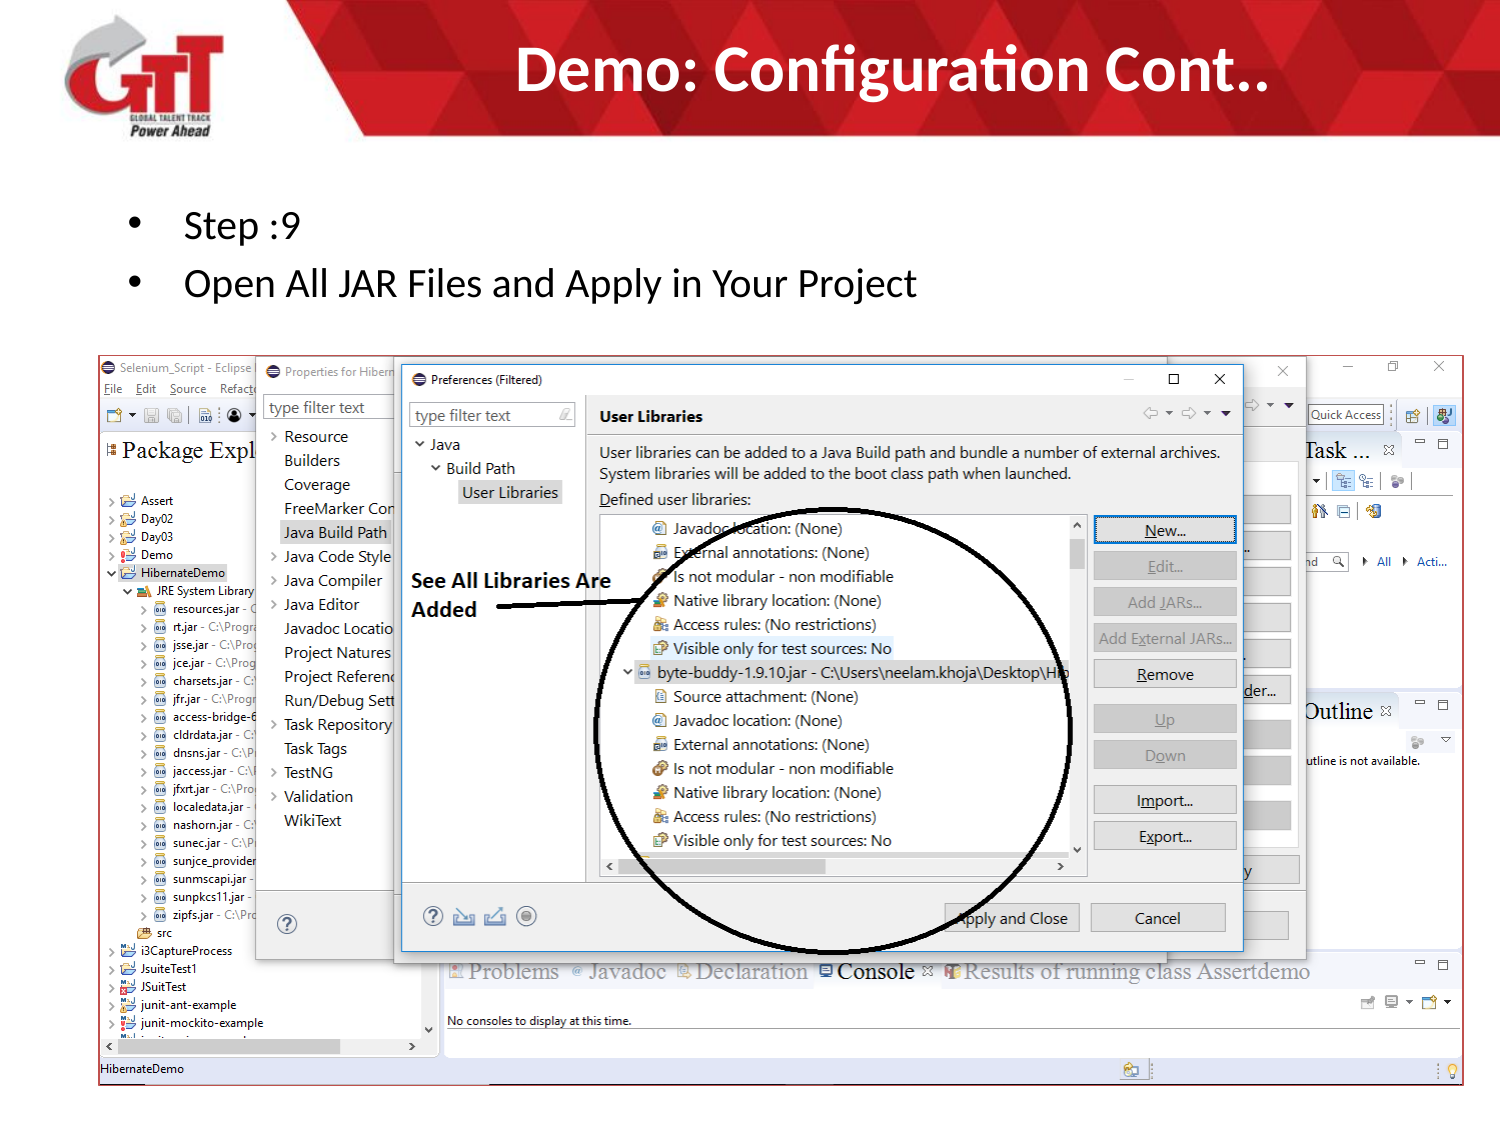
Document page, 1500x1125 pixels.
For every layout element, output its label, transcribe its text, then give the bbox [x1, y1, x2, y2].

title Demo: Configuration Cont.. [324, 12, 1463, 118]
list Step :9 Open All JAR Files and Apply in Your Project [112, 189, 1463, 350]
picture [0, 0, 1500, 1125]
